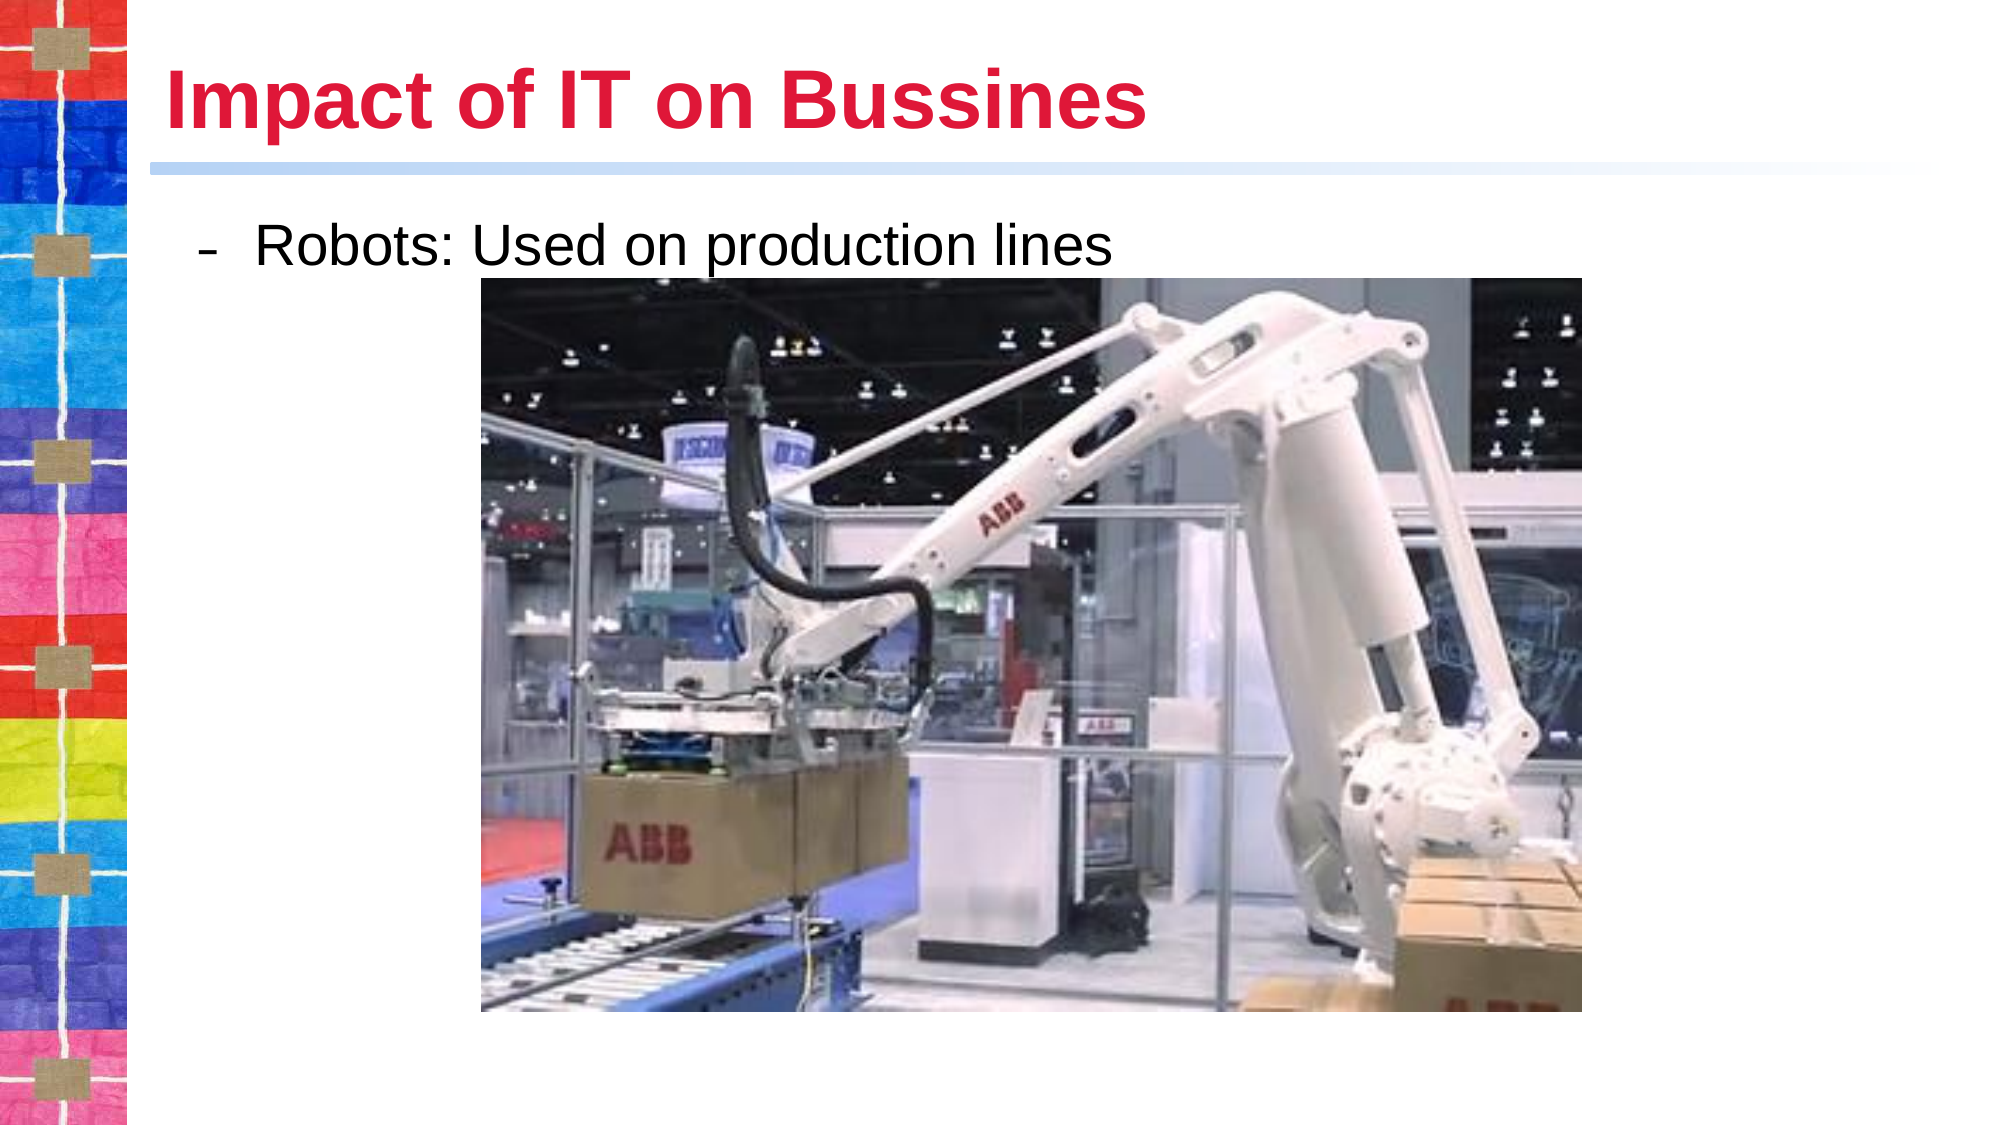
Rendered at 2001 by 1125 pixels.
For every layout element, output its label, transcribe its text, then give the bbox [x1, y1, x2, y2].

picture [481, 278, 1582, 1012]
list Robots: Used on production lines [183, 200, 1917, 1009]
title Impact of IT on Bussines [150, 37, 1950, 175]
picture [0, 0, 127, 1125]
